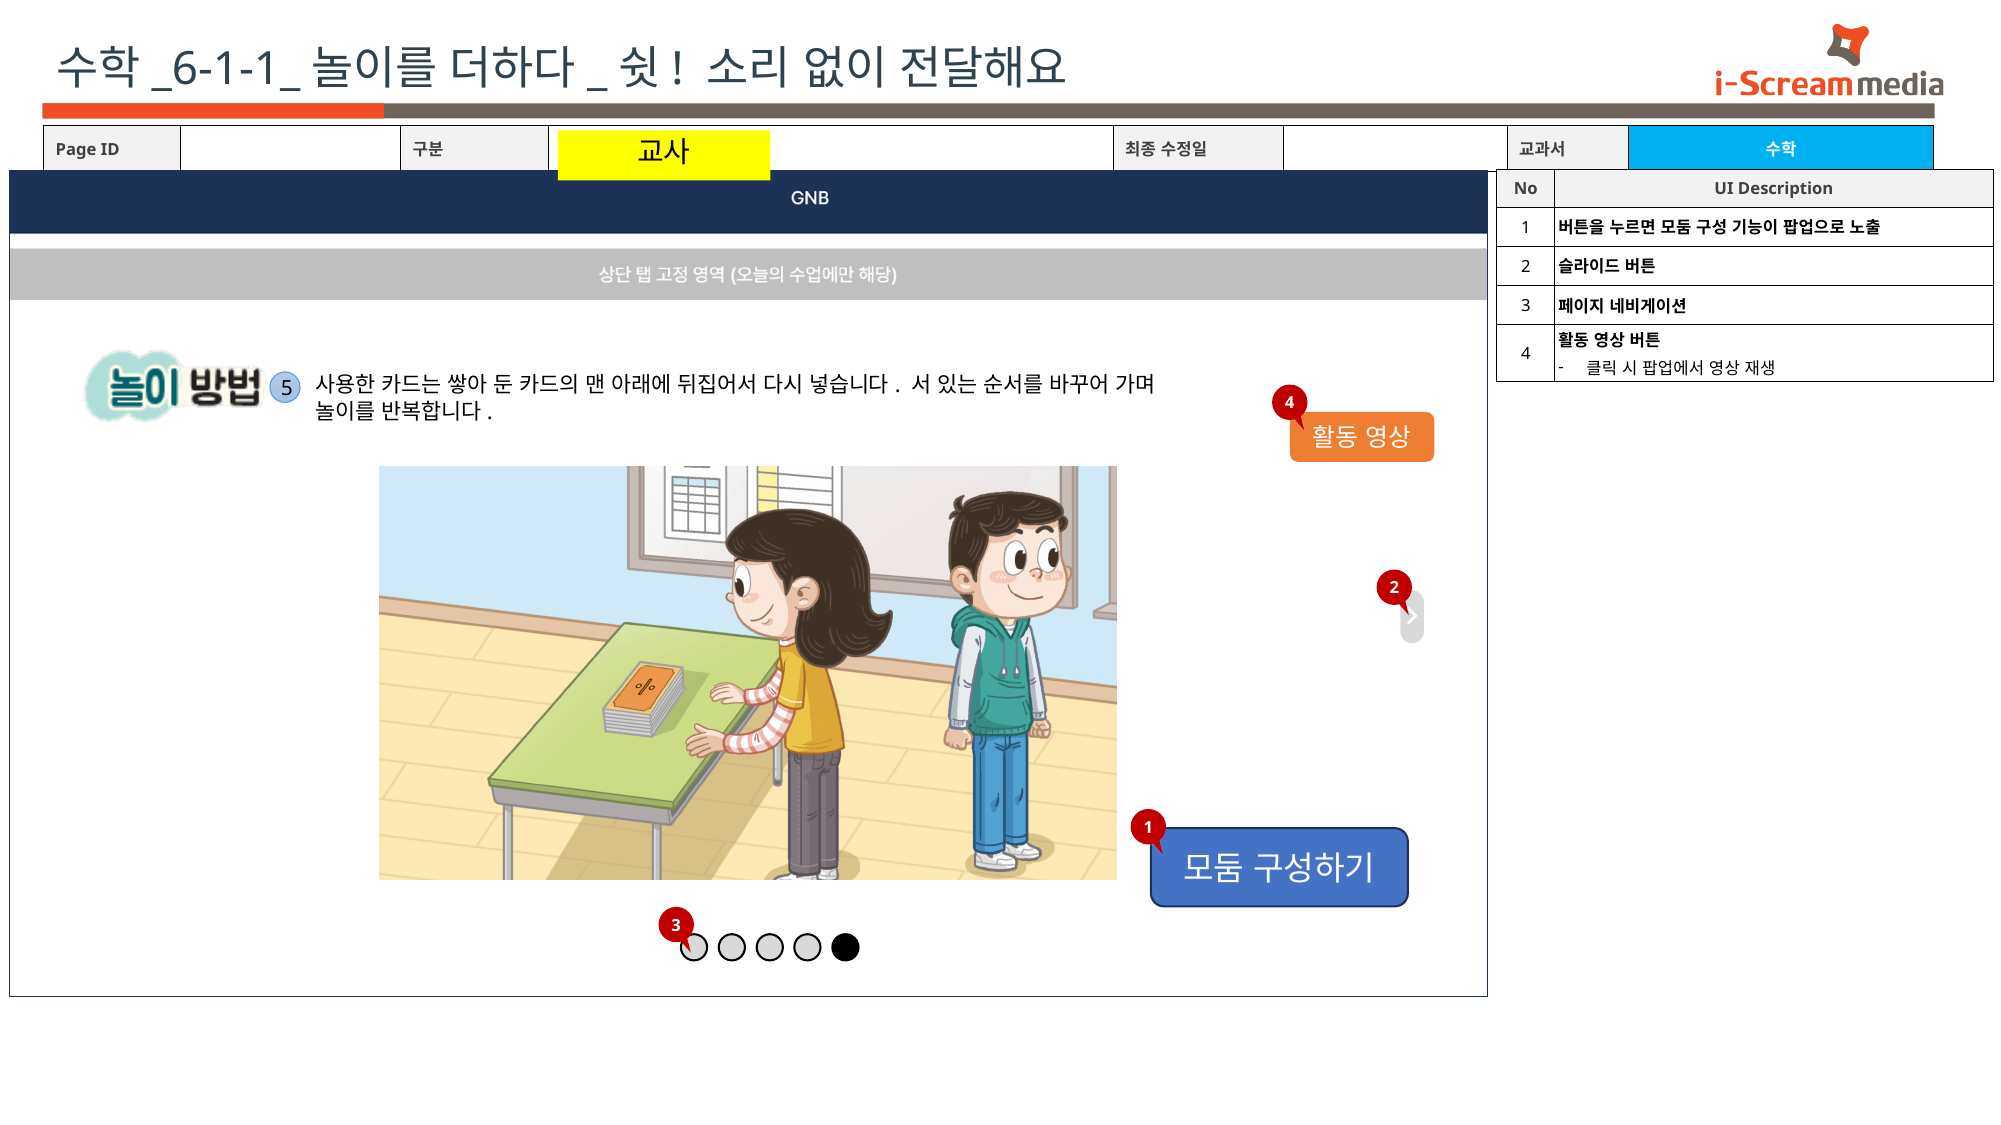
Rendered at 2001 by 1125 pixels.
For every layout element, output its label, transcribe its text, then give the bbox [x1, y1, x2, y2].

table_cell 슬라이드 버튼 [1555, 247, 1993, 285]
table_cell 페이지 네비게이션 [1555, 286, 1993, 324]
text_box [269, 356, 1175, 403]
table_header No [1497, 170, 1554, 207]
table_cell 1 [1497, 208, 1554, 246]
text_box 2 [1375, 568, 1414, 607]
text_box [1400, 590, 1424, 644]
text_box 4 [1271, 383, 1309, 431]
table_cell 4 [1497, 325, 1554, 381]
table_cell 2 [1497, 247, 1554, 285]
text_box 모둠 구성하기 [1149, 827, 1409, 908]
table_cell 활동 영상 버튼 클릭 시 팝업에서 영상 재생 [1555, 325, 1993, 381]
table_header UI Description [1555, 170, 1993, 207]
picture [10, 171, 1487, 996]
table_cell 버튼을 누르면 모둠 구성 기능이 팝업으로 노출 [1555, 208, 1993, 246]
title 수학_6-1-1_놀이를 더하다_쉿! 소리 없이 전달해요 [41, 44, 1683, 95]
table_cell 3 [1497, 286, 1554, 324]
text_box 1 [1129, 807, 1168, 856]
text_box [680, 934, 859, 961]
text_box 활동 영상 [1288, 410, 1436, 464]
picture [1715, 23, 1944, 96]
text_box 교사 [557, 130, 771, 181]
text_box 3 [657, 905, 695, 944]
